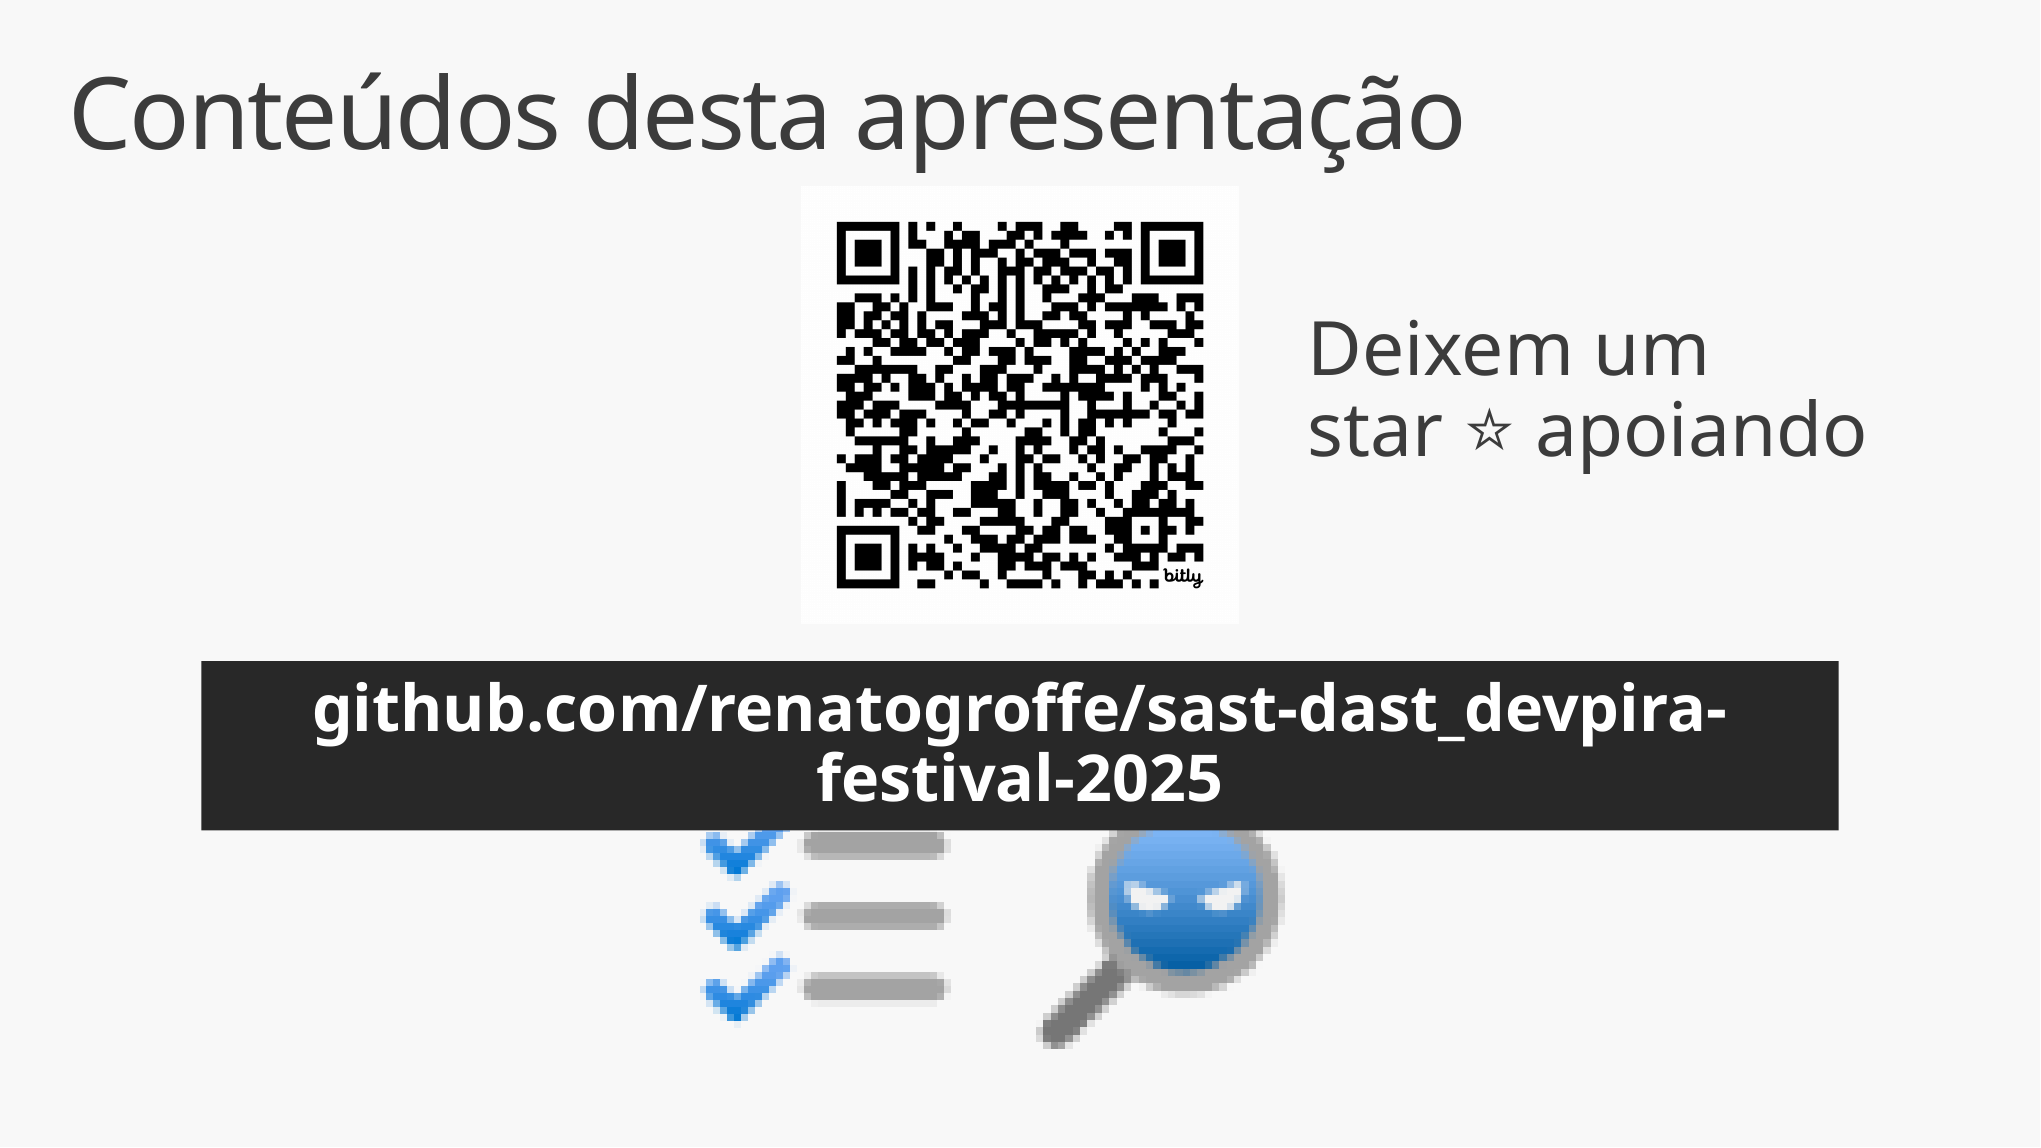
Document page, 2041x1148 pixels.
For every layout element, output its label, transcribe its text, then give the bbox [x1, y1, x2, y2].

picture [1028, 792, 1294, 1057]
picture [700, 791, 952, 1043]
picture [801, 186, 1239, 624]
title Conteúdos desta apresentação [45, 48, 1996, 199]
text_box github.com/renatogroffe/sast-dast_devpira-festival-2025 [201, 661, 1839, 831]
text_box Deixem um star ⭐ apoiando [1307, 309, 2041, 560]
